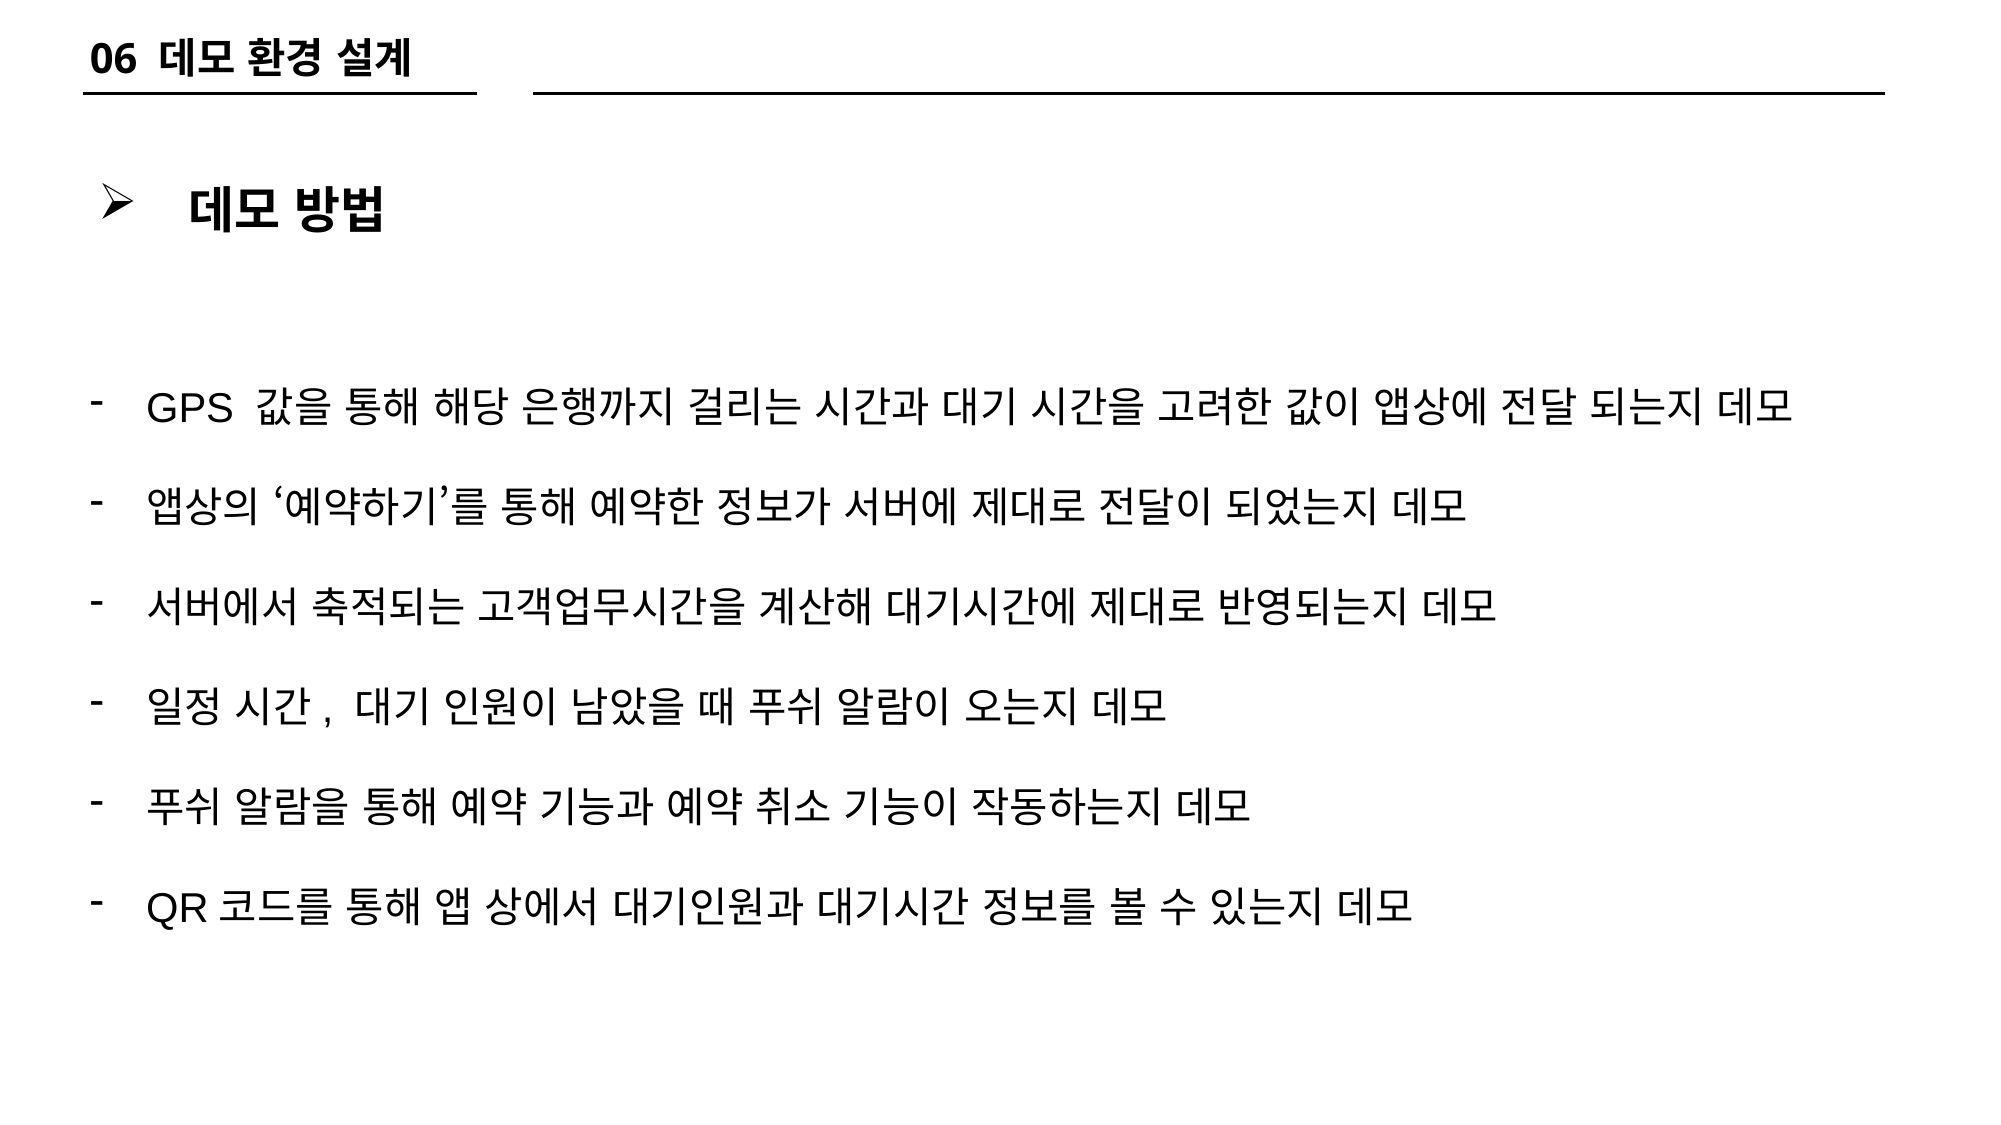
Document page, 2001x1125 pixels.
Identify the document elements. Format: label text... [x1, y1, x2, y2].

text_box 06 데모 환경 설계 [74, 24, 569, 89]
text_box 데모 방법 [83, 170, 609, 246]
text_box GPS 값을 통해 해당 은행까지 걸리는 시간과 대기 시간을 고려한 값이 앱상에 전달 되는지 데모 앱상의 ‘예약하기’를 통해 예약한 정보가 서버에 제대로 전달이 되었는지 데모 서버에서 축적되는 고객업무시간을 계산해 대기시간에 제대로 반영되는지 데모 일정 시간, 대기 인원이 남았을 때 푸쉬 알람이 오는지 데모 푸쉬 알람을 통해 예약 기능과 예약 취소 기능이 작동하는지 데모 QR코드를 통해 앱 상에서 대기인원과 대기시간 정보를 볼 수 있는지 데모 [75, 323, 1974, 939]
